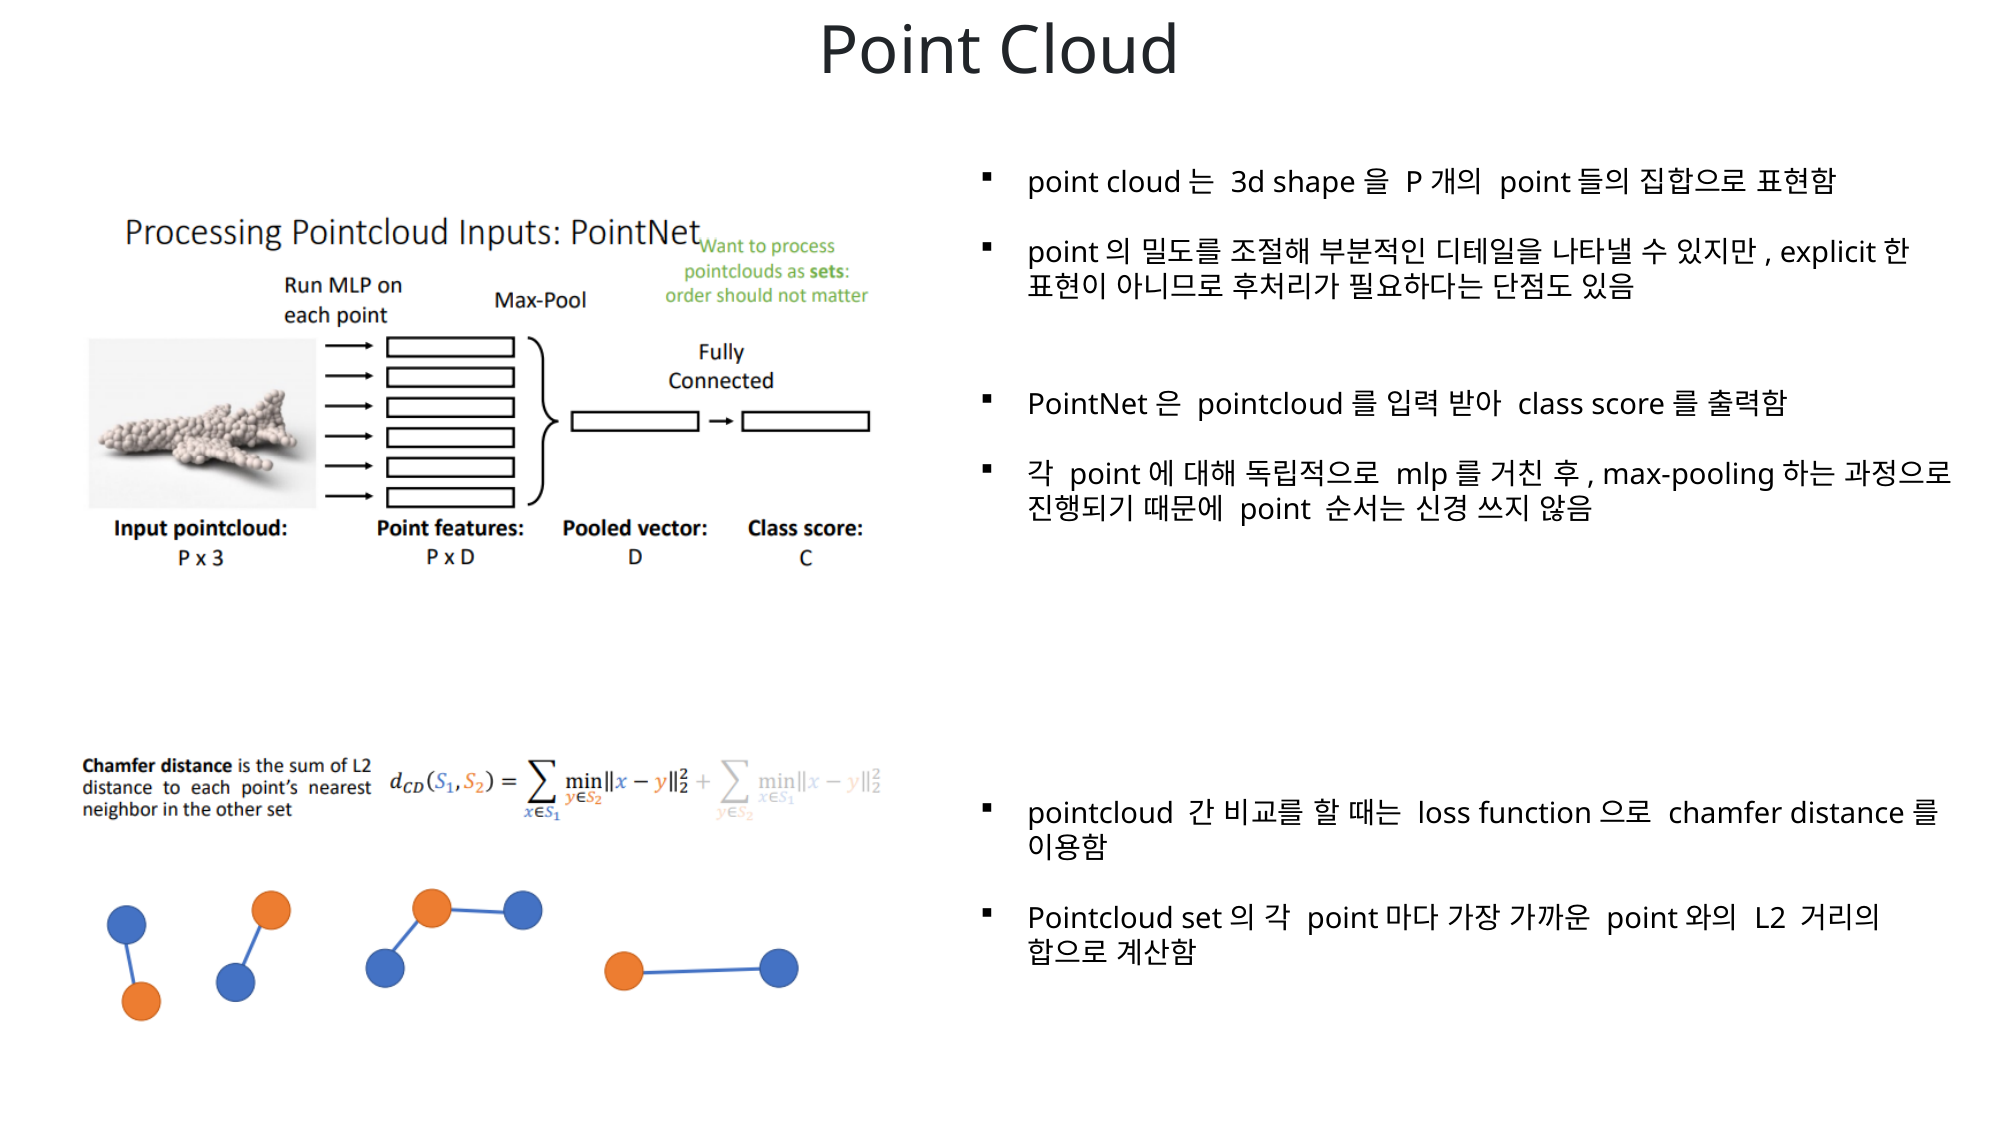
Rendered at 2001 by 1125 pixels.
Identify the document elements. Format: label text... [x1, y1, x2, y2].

text_box PointNet은 pointcloud를 입력 받아 class score를 출력함 각 point에 대해 독립적으로 mlp를 거친 후, max-pooling하는 과정으로 진행되기 때문에 point 순서는 신경 쓰지 않음 [965, 377, 1984, 533]
text_box Point Cloud [0, 0, 2000, 95]
text_box pointcloud 간 비교를 할 때는 loss function으로 chamfer distance를 이용함 Pointcloud set의 각 point마다 가장 가까운 point와의 L2 거리의 합으로 계산함 [965, 787, 1984, 977]
picture [66, 204, 885, 585]
picture [66, 741, 885, 1025]
text_box point cloud는 3d shape을 P개의 point들의 집합으로 표현함 point의 밀도를 조절해 부분적인 디테일을 나타낼 수 있지만, explicit한 표현이 아니므로 후처리가 필요하다는 단점도 있음 [965, 156, 1984, 311]
